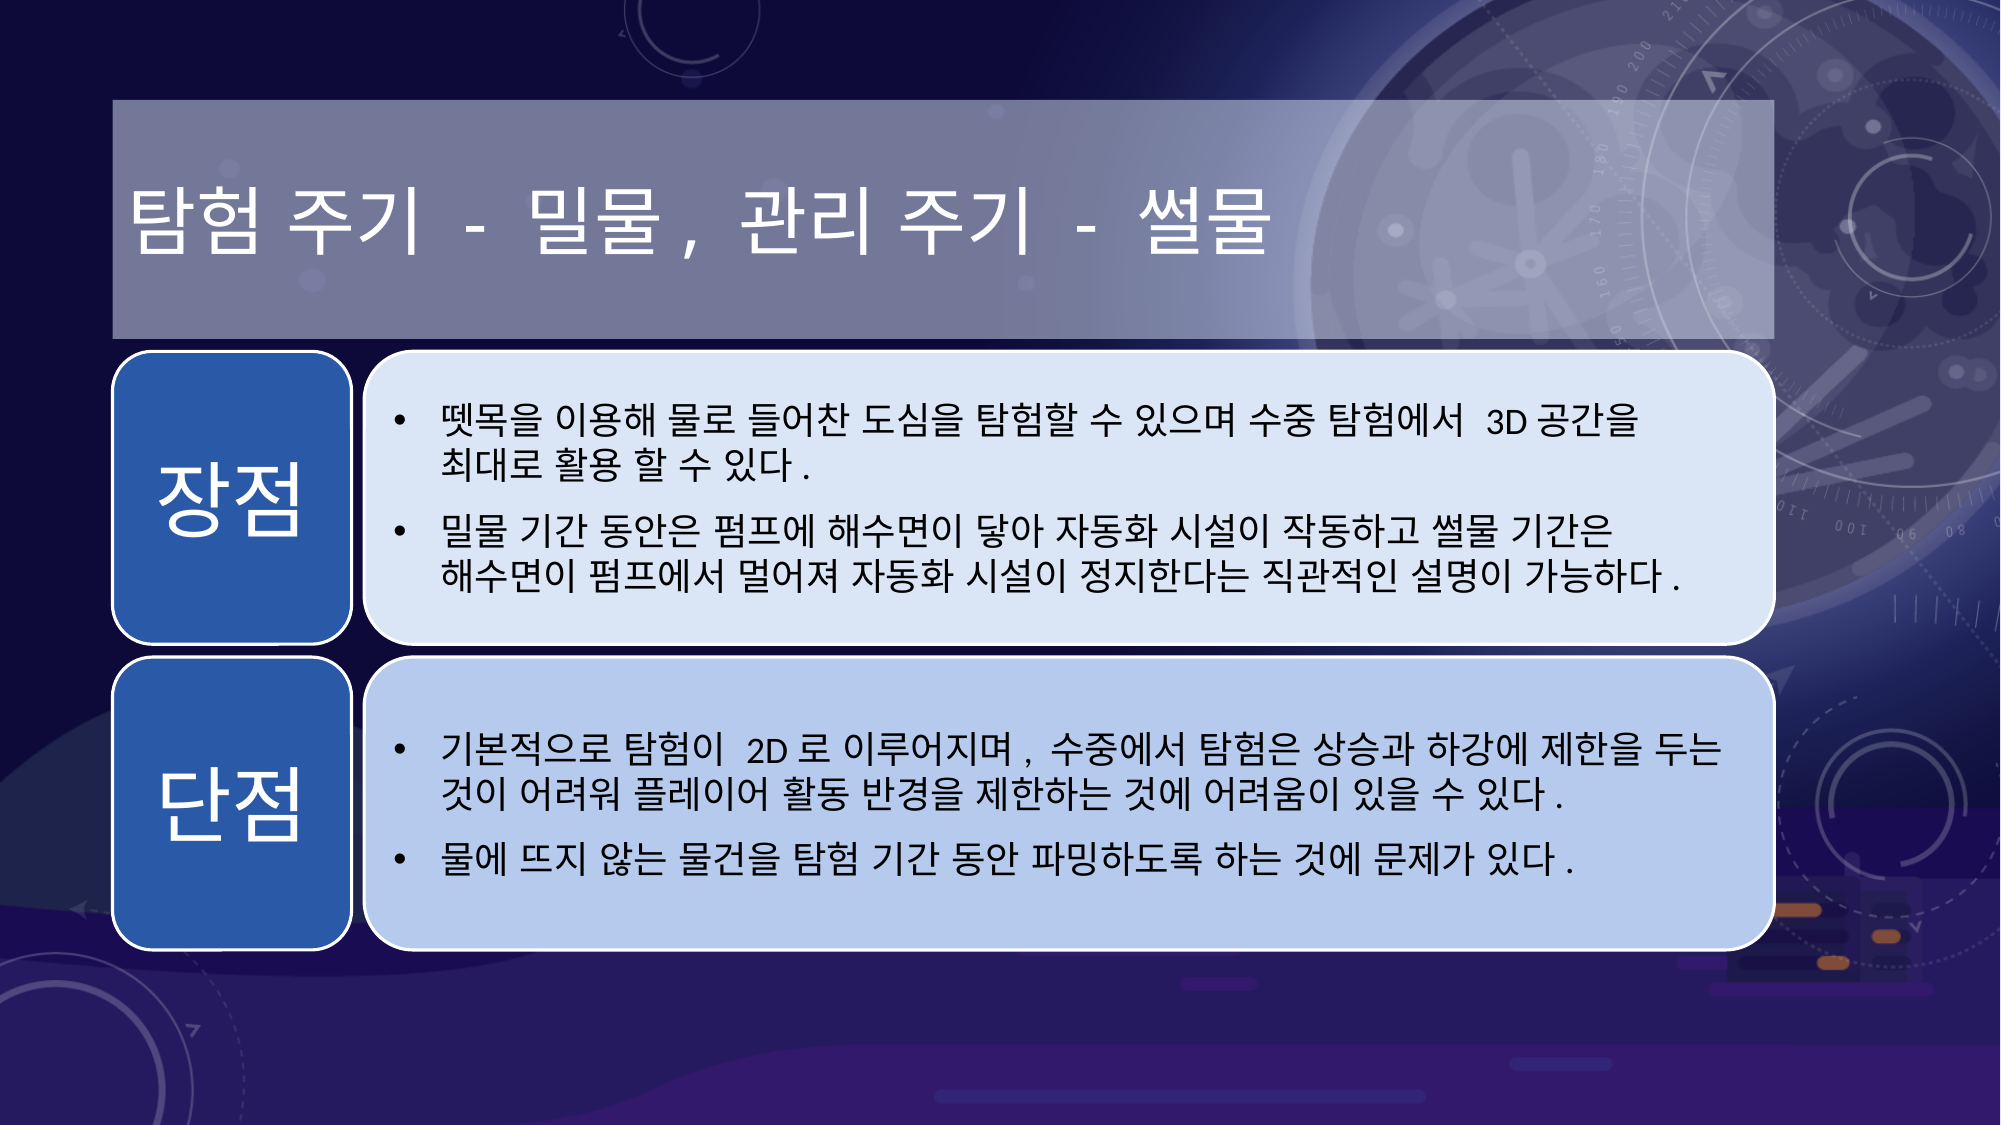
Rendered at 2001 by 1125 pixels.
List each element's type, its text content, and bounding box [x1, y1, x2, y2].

text_box 단점 [110, 655, 354, 952]
title 탐험 주기 - 밀물, 관리 주기 - 썰물 [112, 99, 1775, 339]
text_box 장점 [110, 349, 354, 646]
text_box 기본적으로 탐험이 2D로 이루어지며, 수중에서 탐험은 상승과 하강에 제한을 두는 것이 어려워 플레이어 활동 반경을 제한하는 것에 어려움이 있을 수 있다. 물에 뜨지 않는 물건을 탐험 기간 동안 파밍하도록 하는 것에 문제가 있다. [362, 655, 1776, 952]
picture [0, 0, 2001, 1125]
text_box 뗏목을 이용해 물로 들어찬 도심을 탐험할 수 있으며 수중 탐험에서 3D공간을 최대로 활용 할 수 있다. 밀물 기간 동안은 펌프에 해수면이 닿아 자동화 시설이 작동하고 썰물 기간은 해수면이 펌프에서 멀어져 자동화 시설이 정지한다는 직관적인 설명이 가능하다. [362, 349, 1776, 646]
